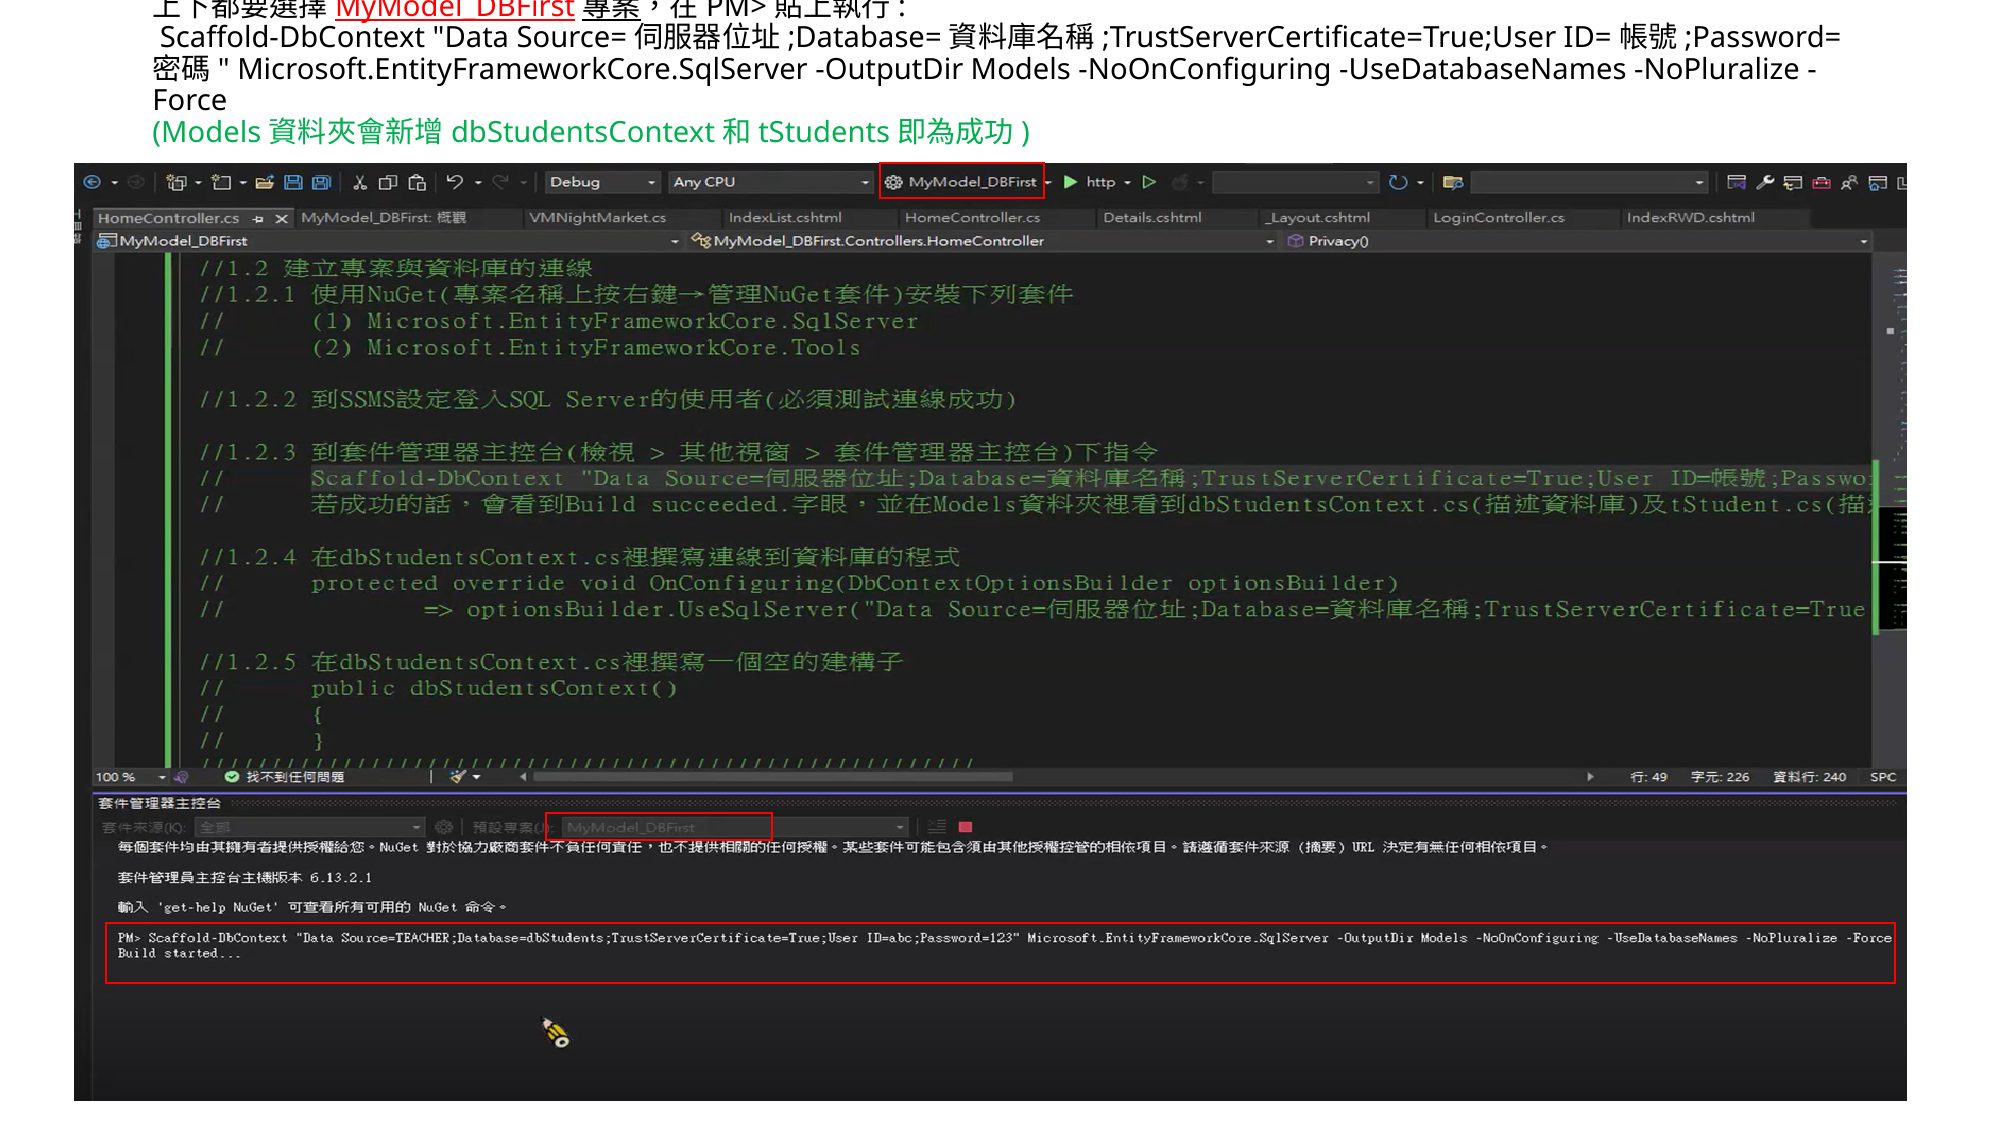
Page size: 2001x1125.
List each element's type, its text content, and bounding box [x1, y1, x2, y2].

title 上下都要選擇MyModel_DBFirst專案，在PM>貼上執行: Scaffold-DbContext "Data Source=伺服器位址;Database=資料庫名稱;TrustServerCertificate=True;User ID=帳號;Password=密碼" Microsoft.EntityFrameworkCore.SqlServer -OutputDir Models -NoOnConfiguring -UseDatabaseNames -NoPluralize -Force (Models資料夾會新增dbStudentsContext和tStudents即為成功) [137, 11, 1863, 163]
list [74, 163, 1907, 1101]
